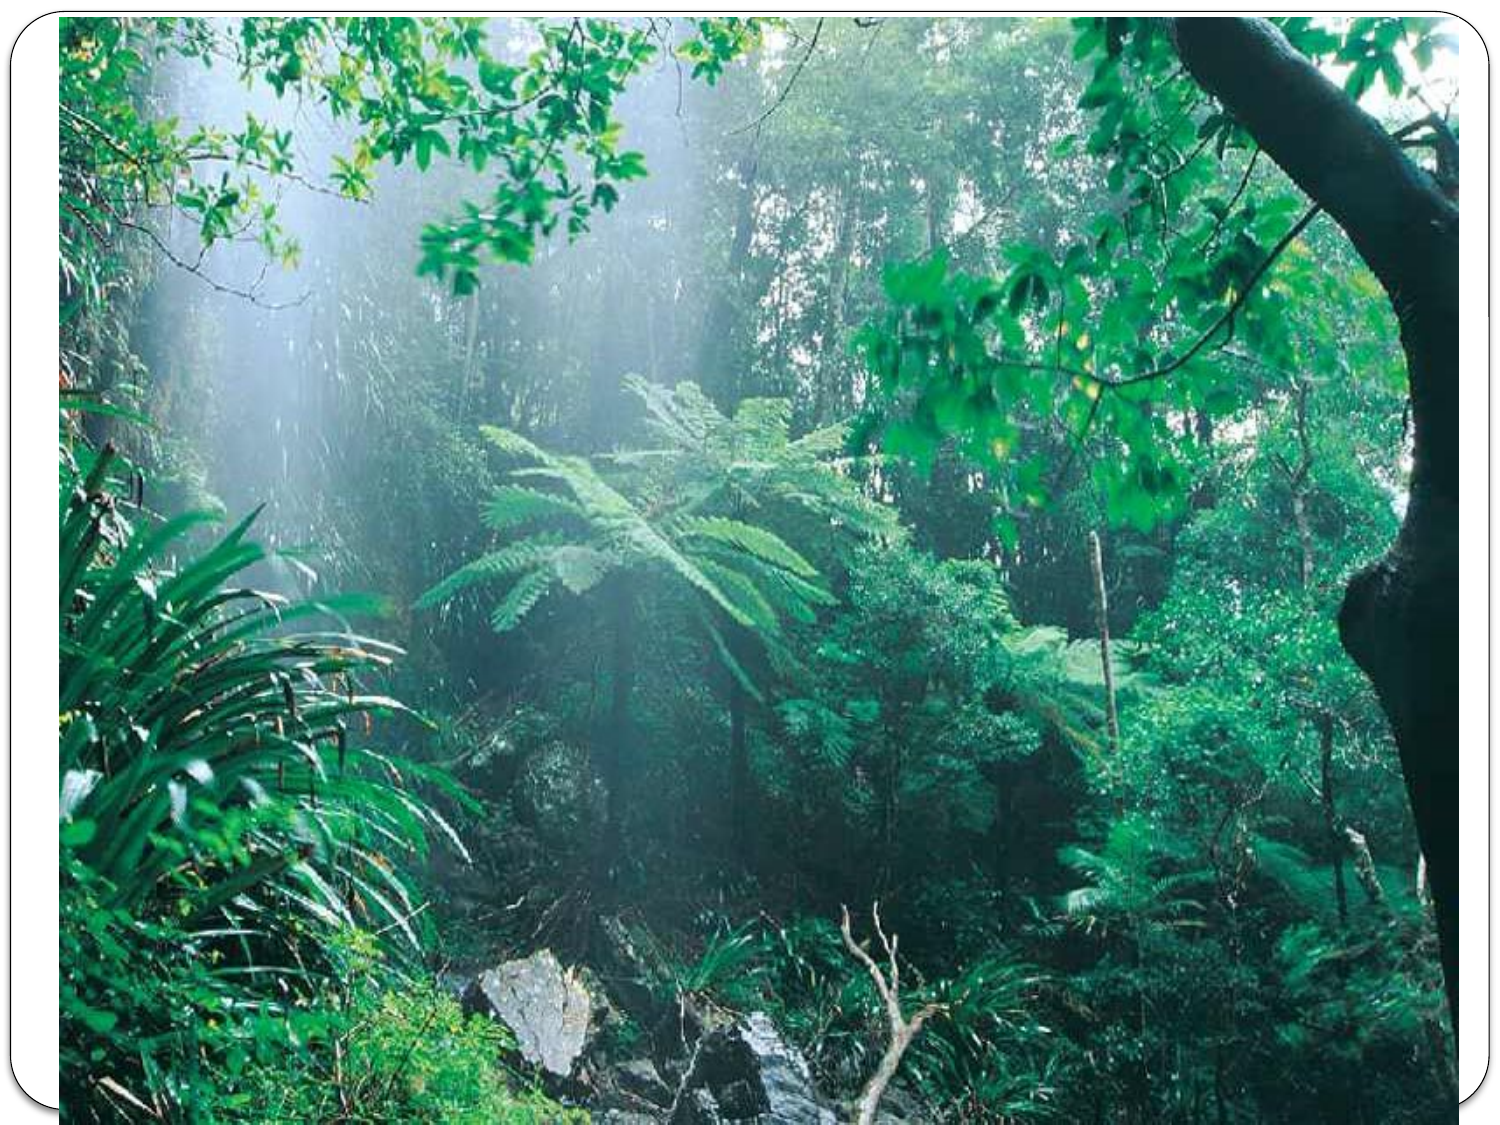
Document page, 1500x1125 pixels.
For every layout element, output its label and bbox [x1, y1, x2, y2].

list [59, 17, 1459, 1125]
